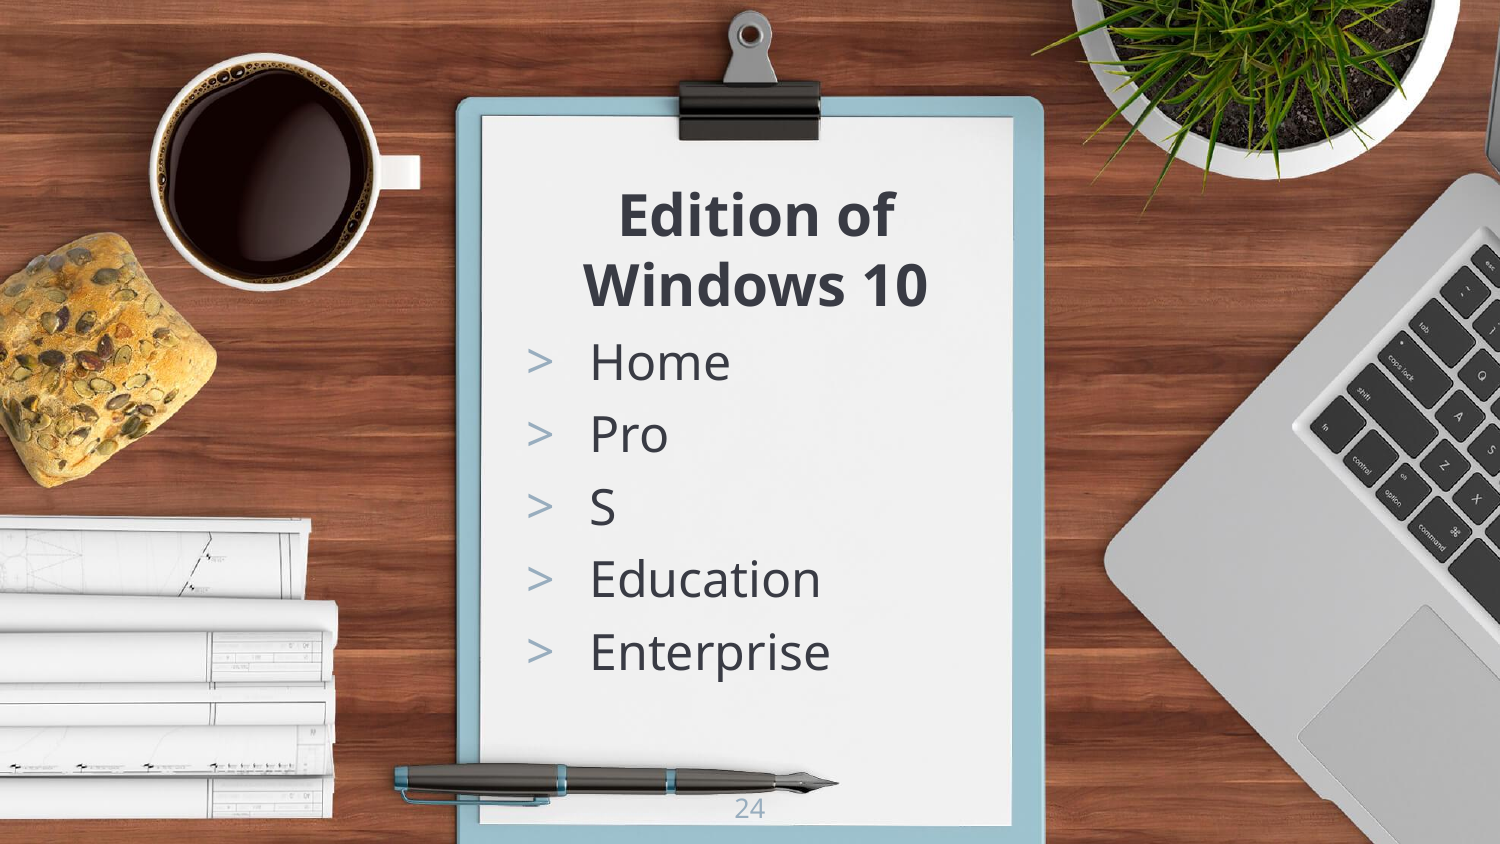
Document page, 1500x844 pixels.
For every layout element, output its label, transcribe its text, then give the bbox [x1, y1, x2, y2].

slide_number 24 [705, 775, 795, 844]
list Edition of Windows 10 Home Pro S Education Enterprise [514, 170, 986, 760]
picture [0, 0, 1500, 844]
